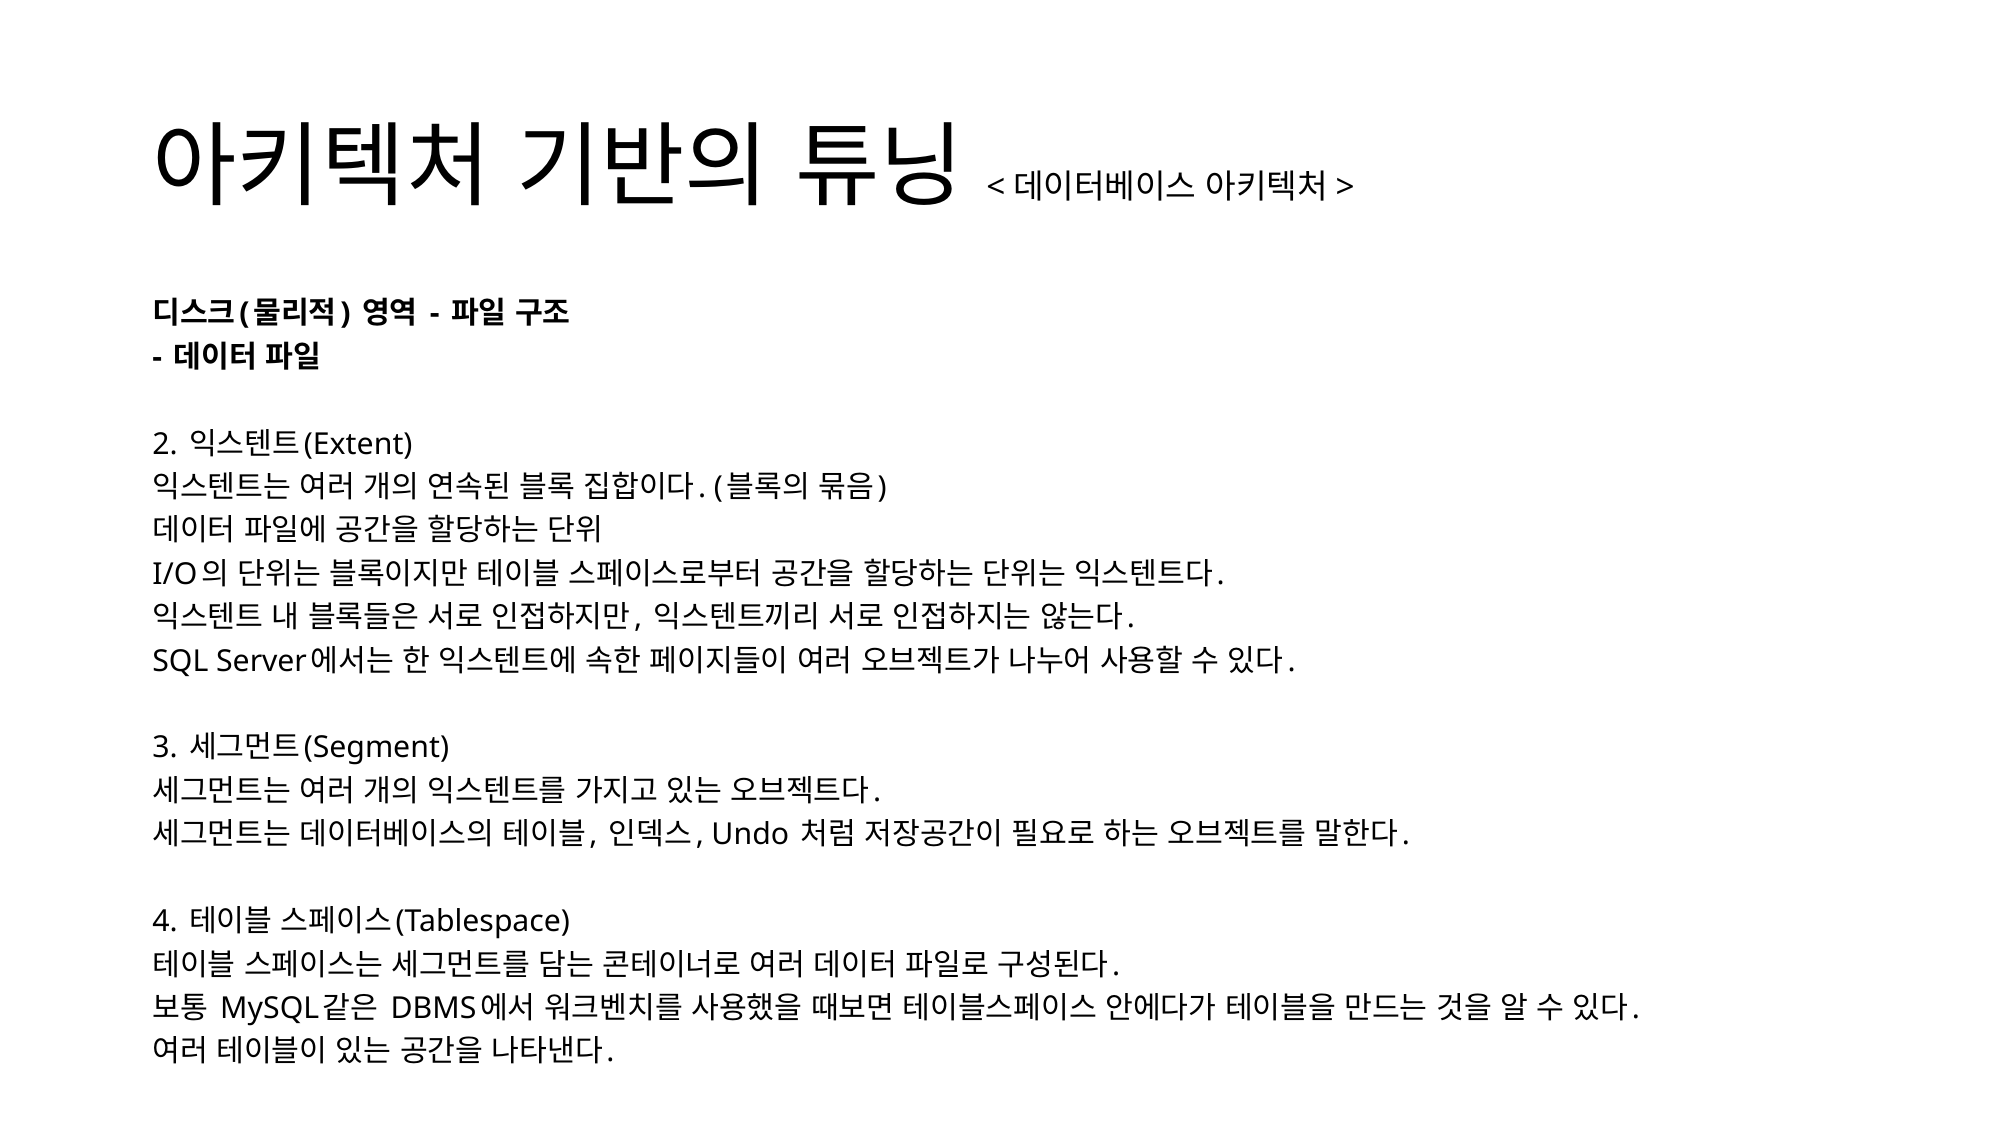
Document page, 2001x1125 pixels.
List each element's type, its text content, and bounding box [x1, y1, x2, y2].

list 디스크(물리적) 영역 - 파일 구조 - 데이터 파일 2. 익스텐트(Extent) 익스텐트는 여러 개의 연속된 블록 집합이다. (블록의 묶음) 데이터 파일에 공간을 할당하는 단위 I/O의 단위는 블록이지만 테이블 스페이스로부터 공간을 할당하는 단위는 익스텐트다. 익스텐트 내 블록들은 서로 인접하지만, 익스텐트끼리 서로 인접하지는 않는다. SQL Server에서는 한 익스텐트에 속한 페이지들이 여러 오브젝트가 나누어 사용할 수 있다. 3. 세그먼트(Segment) 세그먼트는 여러 개의 익스텐트를 가지고 있는 오브젝트다. 세그먼트는 데이터베이스의 테이블, 인덱스, Undo 처럼 저장공간이 필요로 하는 오브젝트를 말한다. 4. 테이블 스페이스(Tablespace) 테이블 스페이스는 세그먼트를 담는 콘테이너로 여러 데이터 파일로 구성된다. 보통 MySQL같은 DBMS에서 워크벤치를 사용했을 때보면 테이블스페이스 안에다가 테이블을 만드는 것을 알 수 있다. 여러 테이블이 있는 공간을 나타낸다. [137, 290, 1863, 1082]
title 아키텍처 기반의 튜닝<데이터베이스 아키텍처> [137, 59, 1863, 278]
